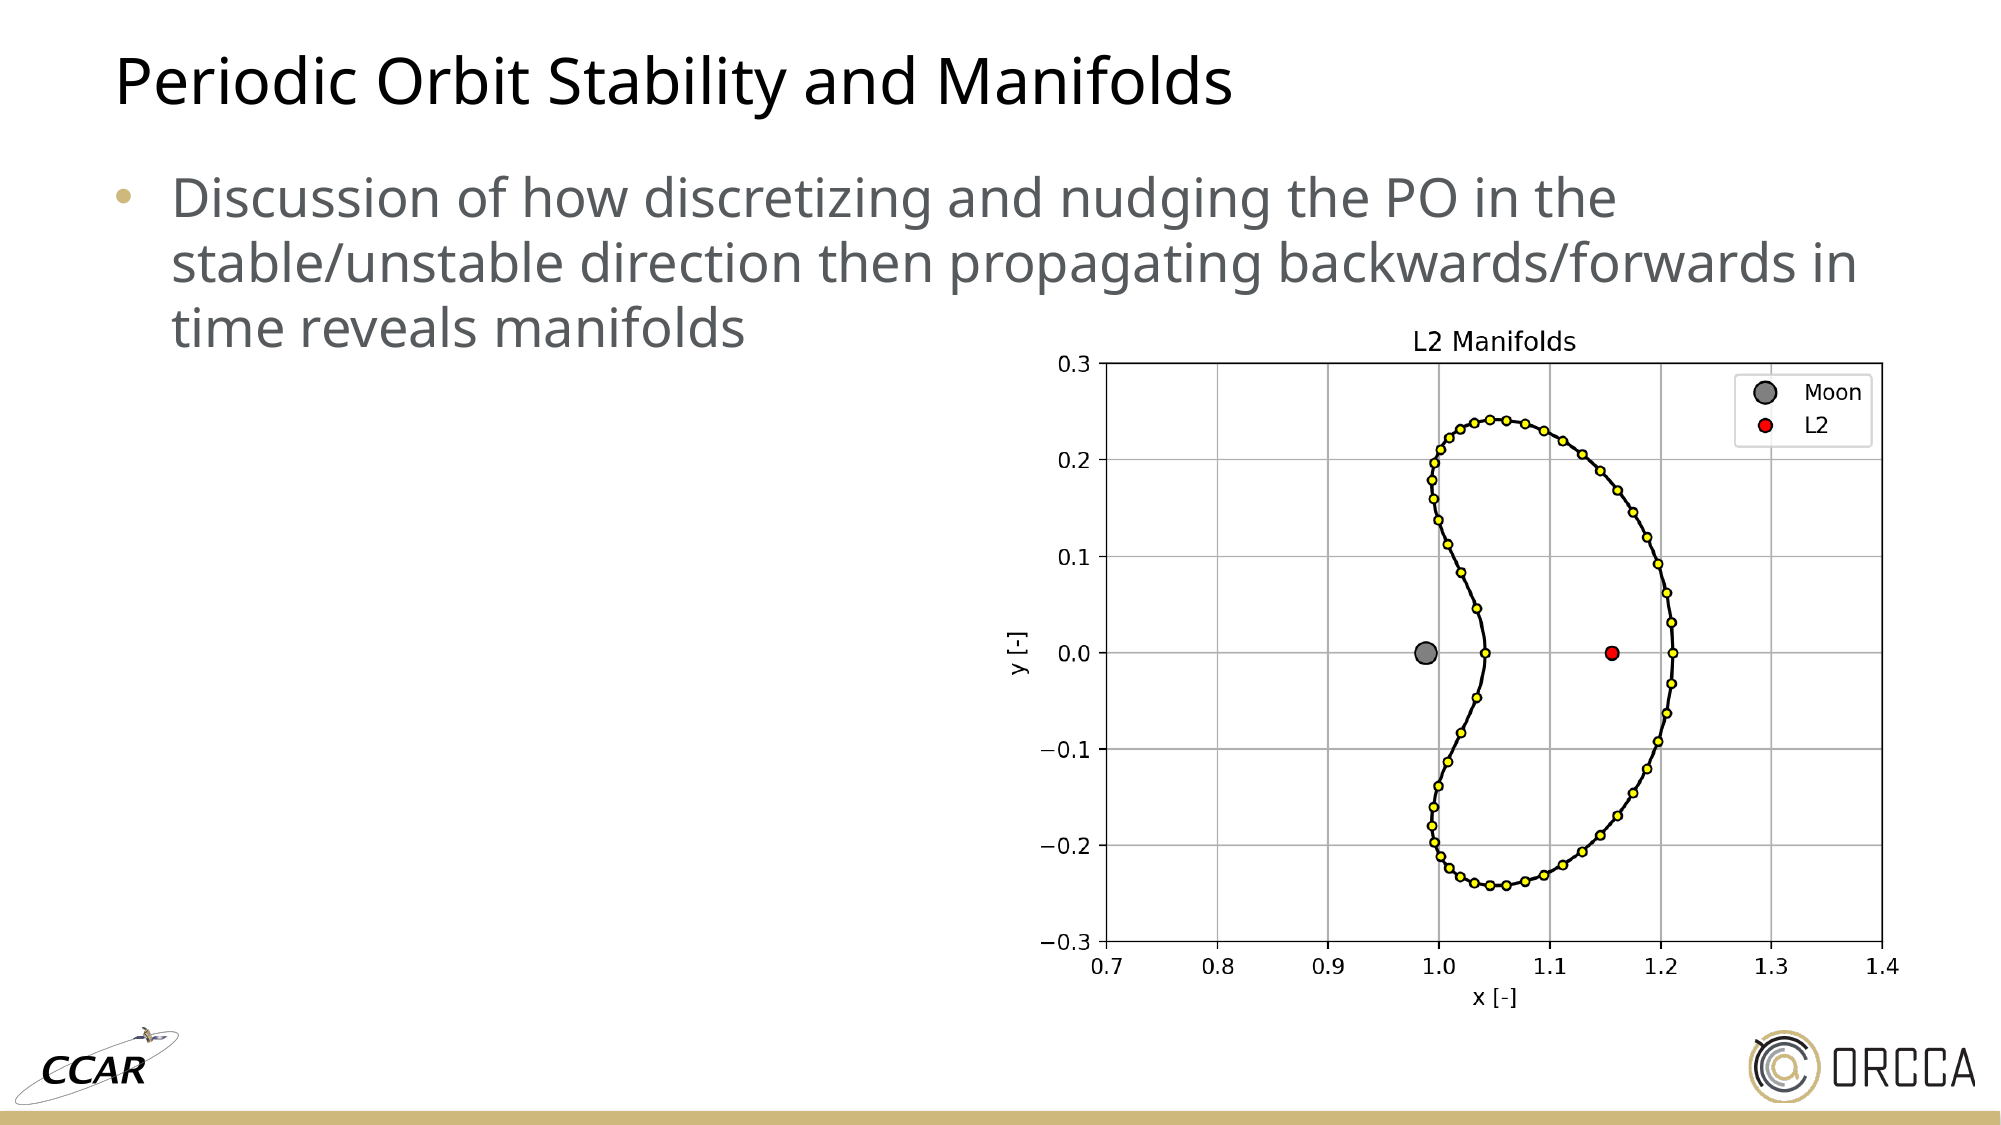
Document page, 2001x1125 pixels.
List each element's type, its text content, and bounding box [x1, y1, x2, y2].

picture [13, 1023, 181, 1112]
list Discussion of how discretizing and nudging the PO in the stable/unstable direction then propagating backwards/forwards in time reveals manifolds [99, 155, 1900, 1024]
title Periodic Orbit Stability and Manifolds [99, 32, 1900, 125]
picture [999, 318, 1922, 1024]
